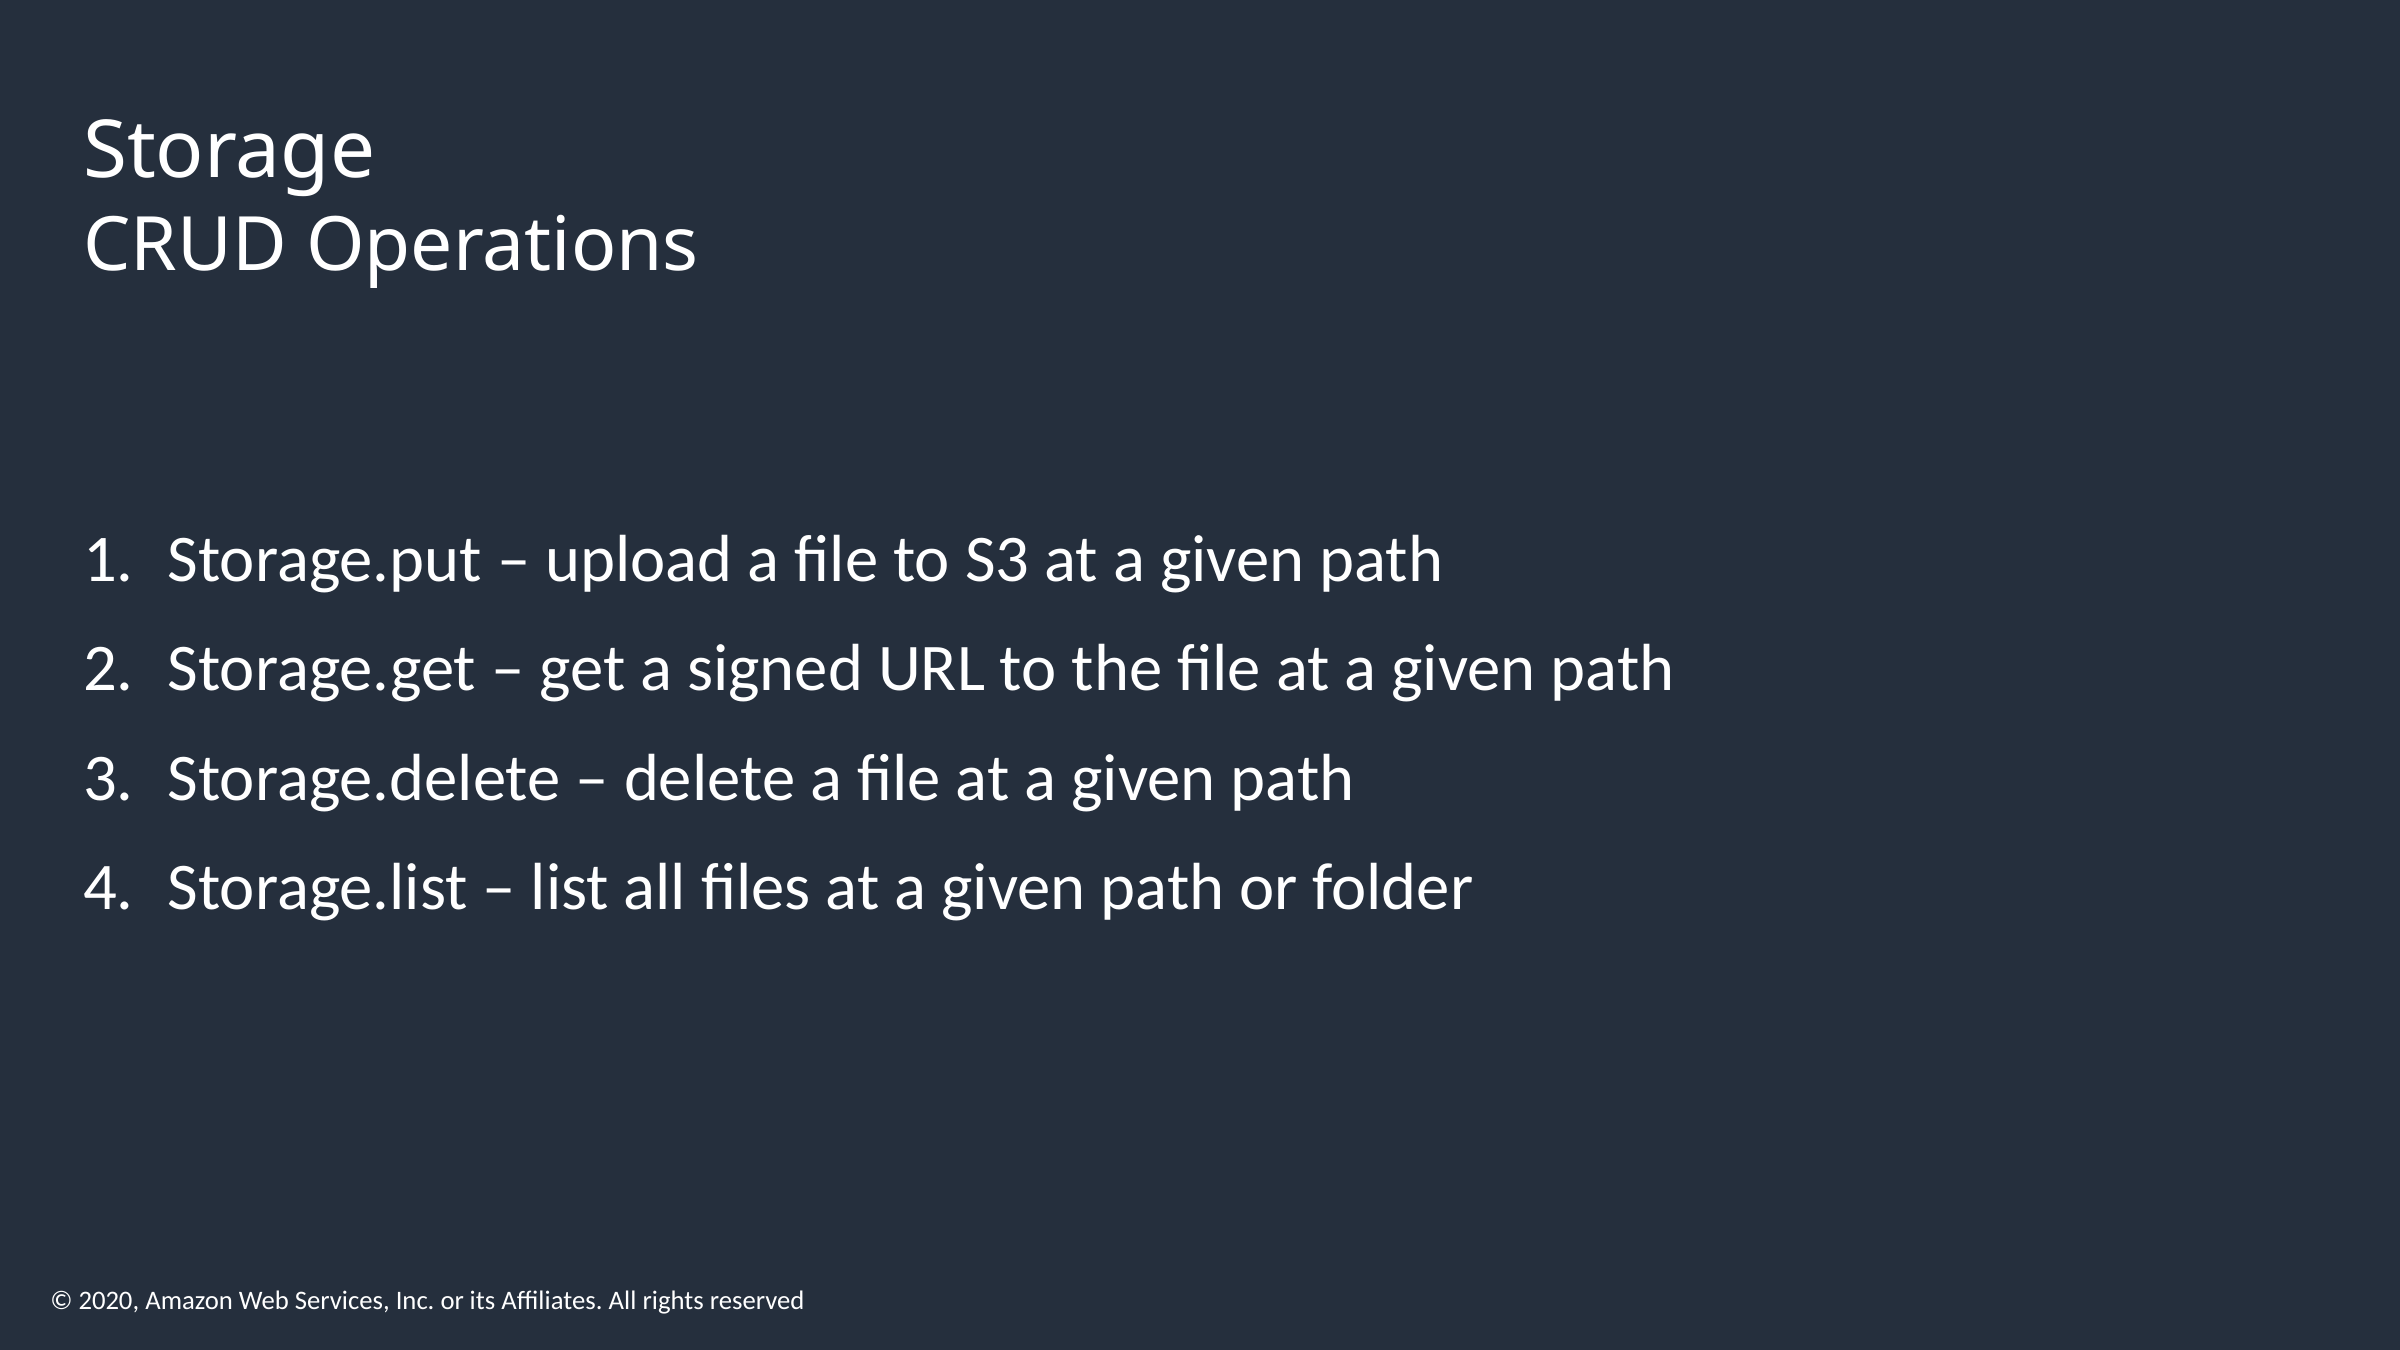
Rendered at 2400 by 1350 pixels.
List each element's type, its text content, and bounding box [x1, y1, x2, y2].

title Storage [53, 56, 2347, 235]
text_box CRUD Operations [53, 181, 1521, 311]
text_box Storage.put – upload a file to S3 at a given path Storage.get – get a signed URL to the file at a given path Storage.delete – delete a file at a given path Storage.list – list all files at a given path or folder [53, 499, 2163, 948]
